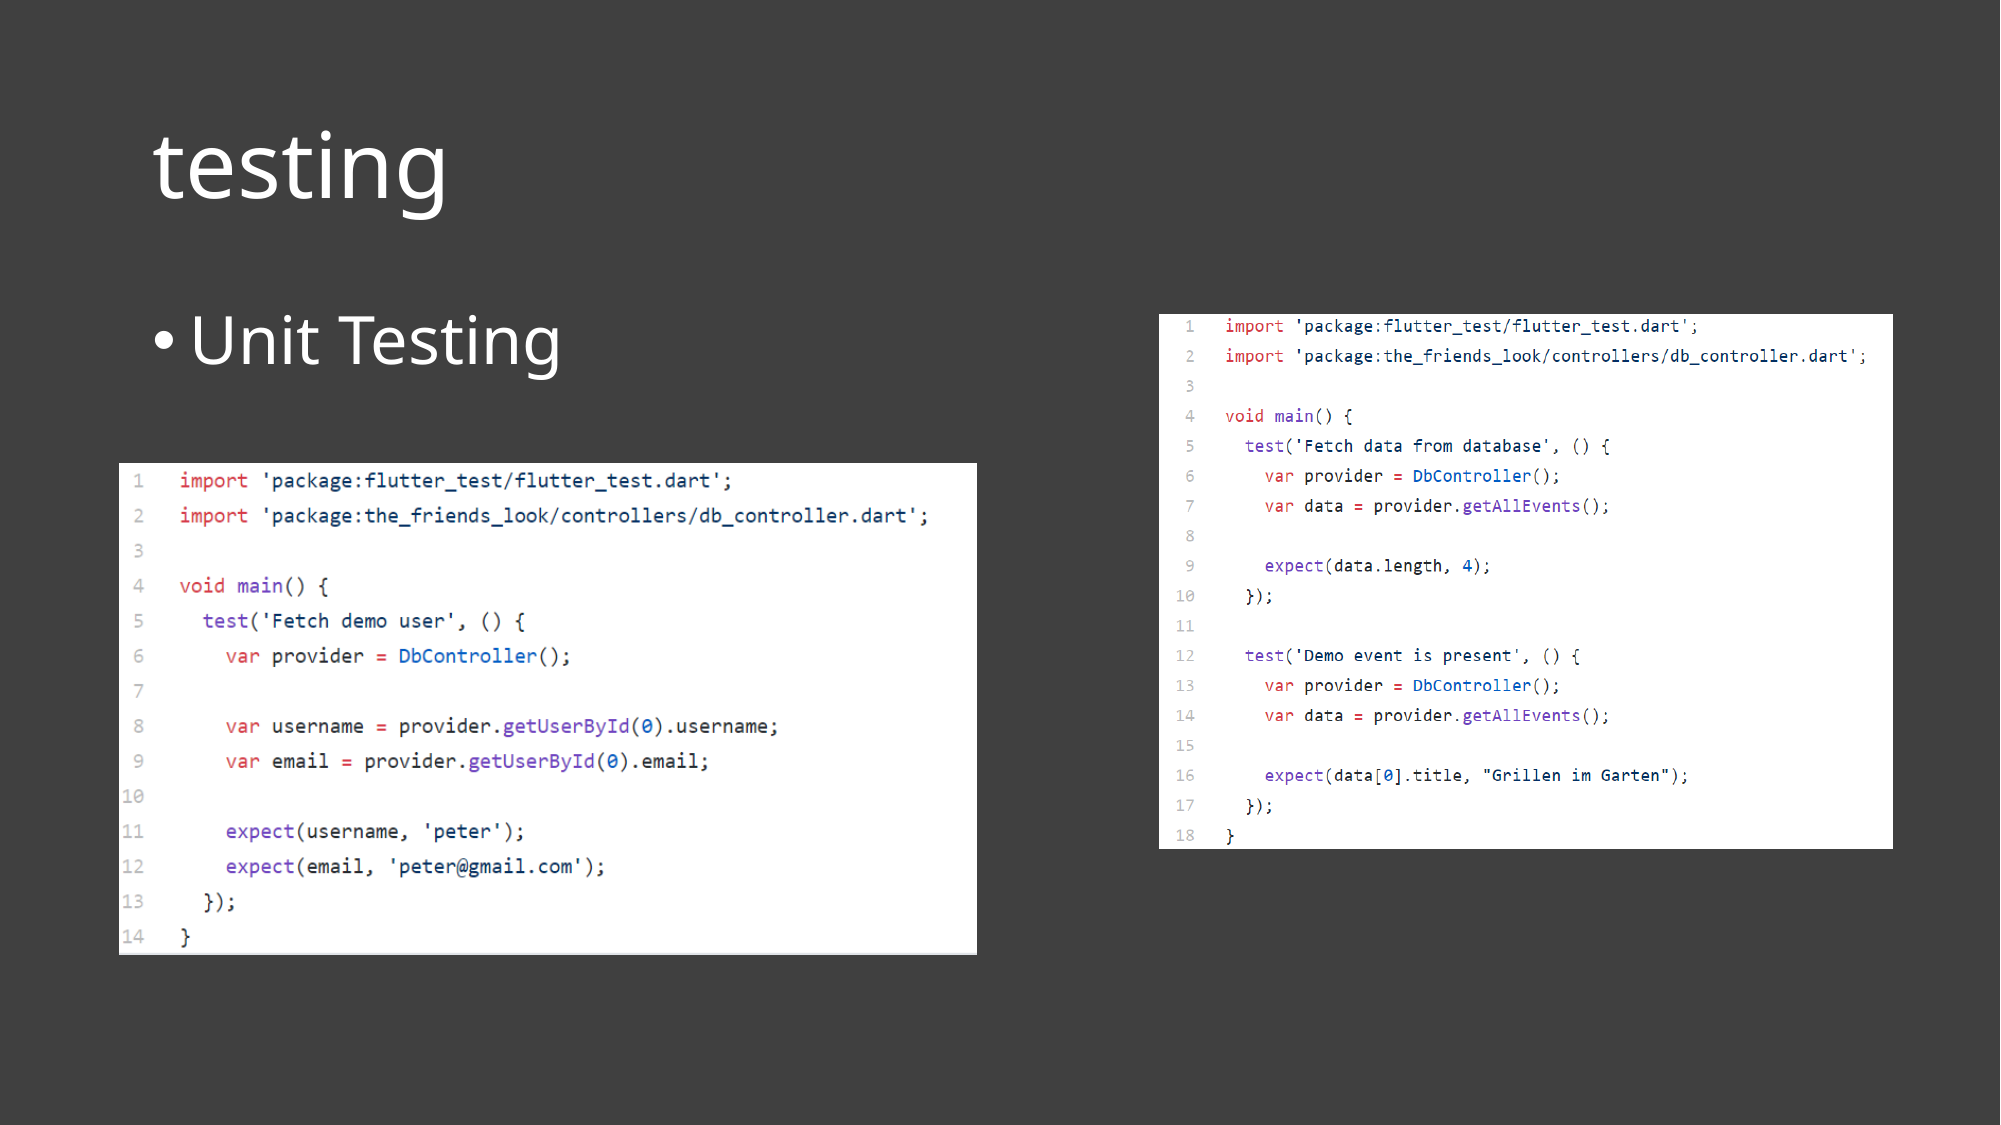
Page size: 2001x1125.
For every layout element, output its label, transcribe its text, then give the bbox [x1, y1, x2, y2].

list Unit Testing [137, 299, 1863, 1014]
title testing [137, 59, 1863, 278]
picture [1159, 314, 1893, 849]
picture [118, 463, 977, 955]
